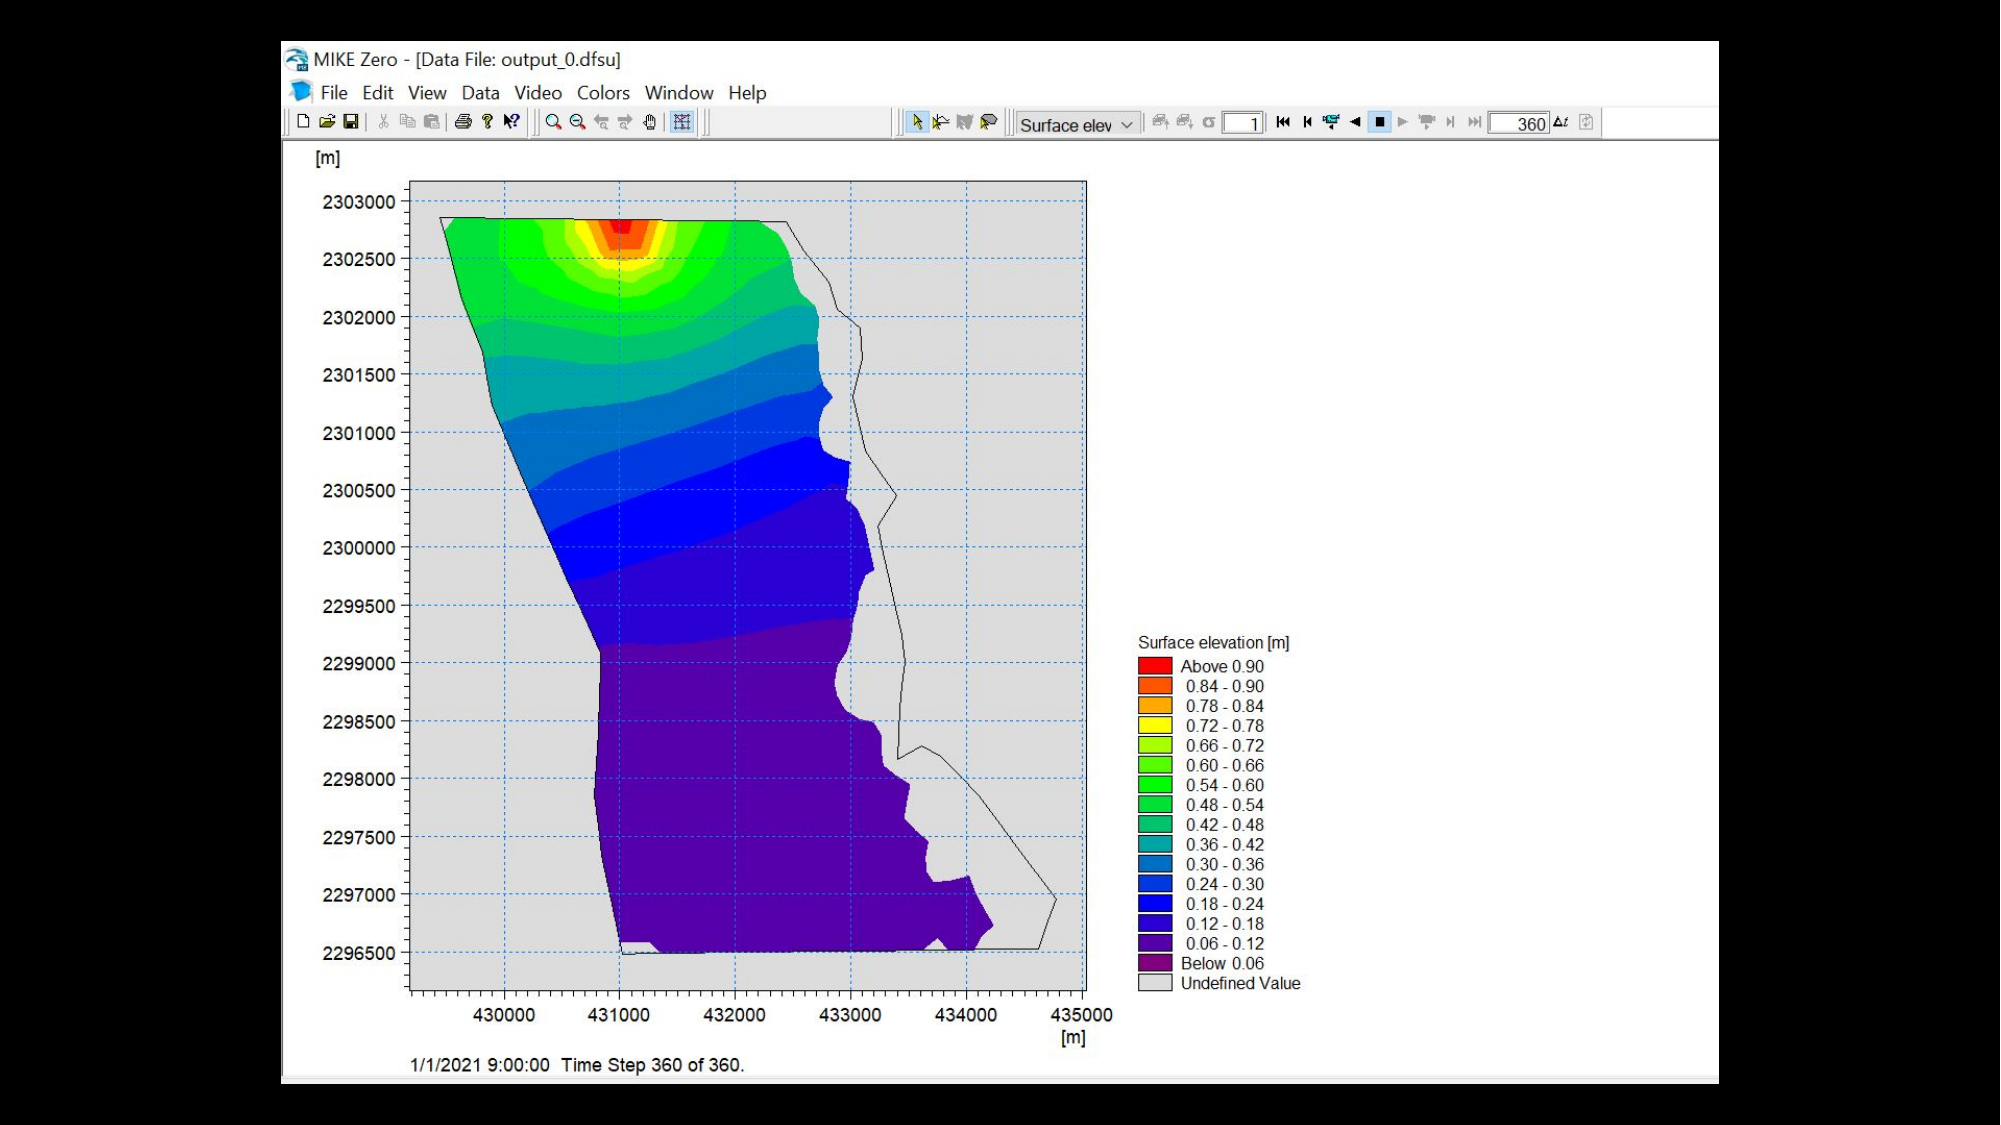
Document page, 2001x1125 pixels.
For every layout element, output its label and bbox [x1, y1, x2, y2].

picture [281, 41, 1719, 1084]
